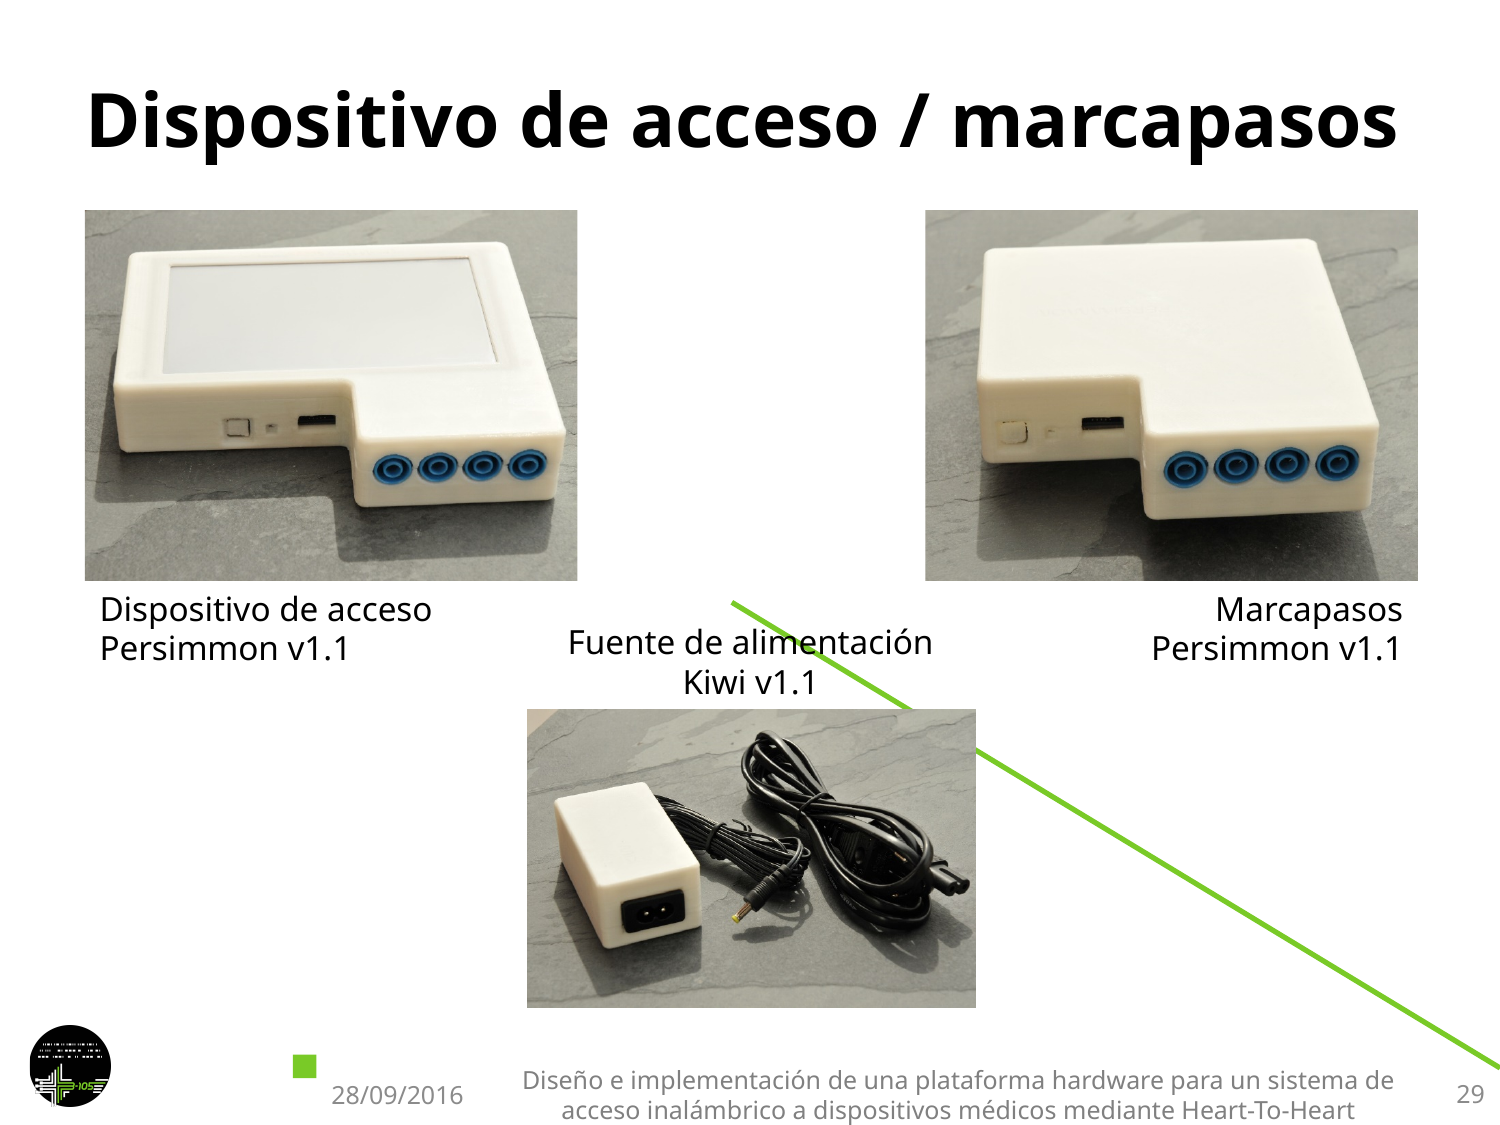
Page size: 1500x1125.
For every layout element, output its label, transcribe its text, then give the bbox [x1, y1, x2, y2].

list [526, 709, 977, 1009]
picture [29, 1025, 111, 1107]
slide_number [316, 1065, 500, 1125]
title Dispositivo de acceso / marcapasos [70, 23, 1421, 211]
text_box Dispositivo de acceso Persimmon v1.1 [84, 589, 578, 675]
picture [84, 210, 578, 581]
text_box Fuente de alimentación Kiwi v1.1 [527, 613, 975, 708]
text_box Marcapasos Persimmon v1.1 [925, 589, 1418, 675]
footer Diseño e implementación de una plataforma hardware para un sistema de acceso inalámbrico a dispositivos médicos mediante Heart-To-Heart [500, 1065, 1418, 1125]
slide_number 29 [1422, 1065, 1500, 1125]
picture [925, 210, 1419, 581]
